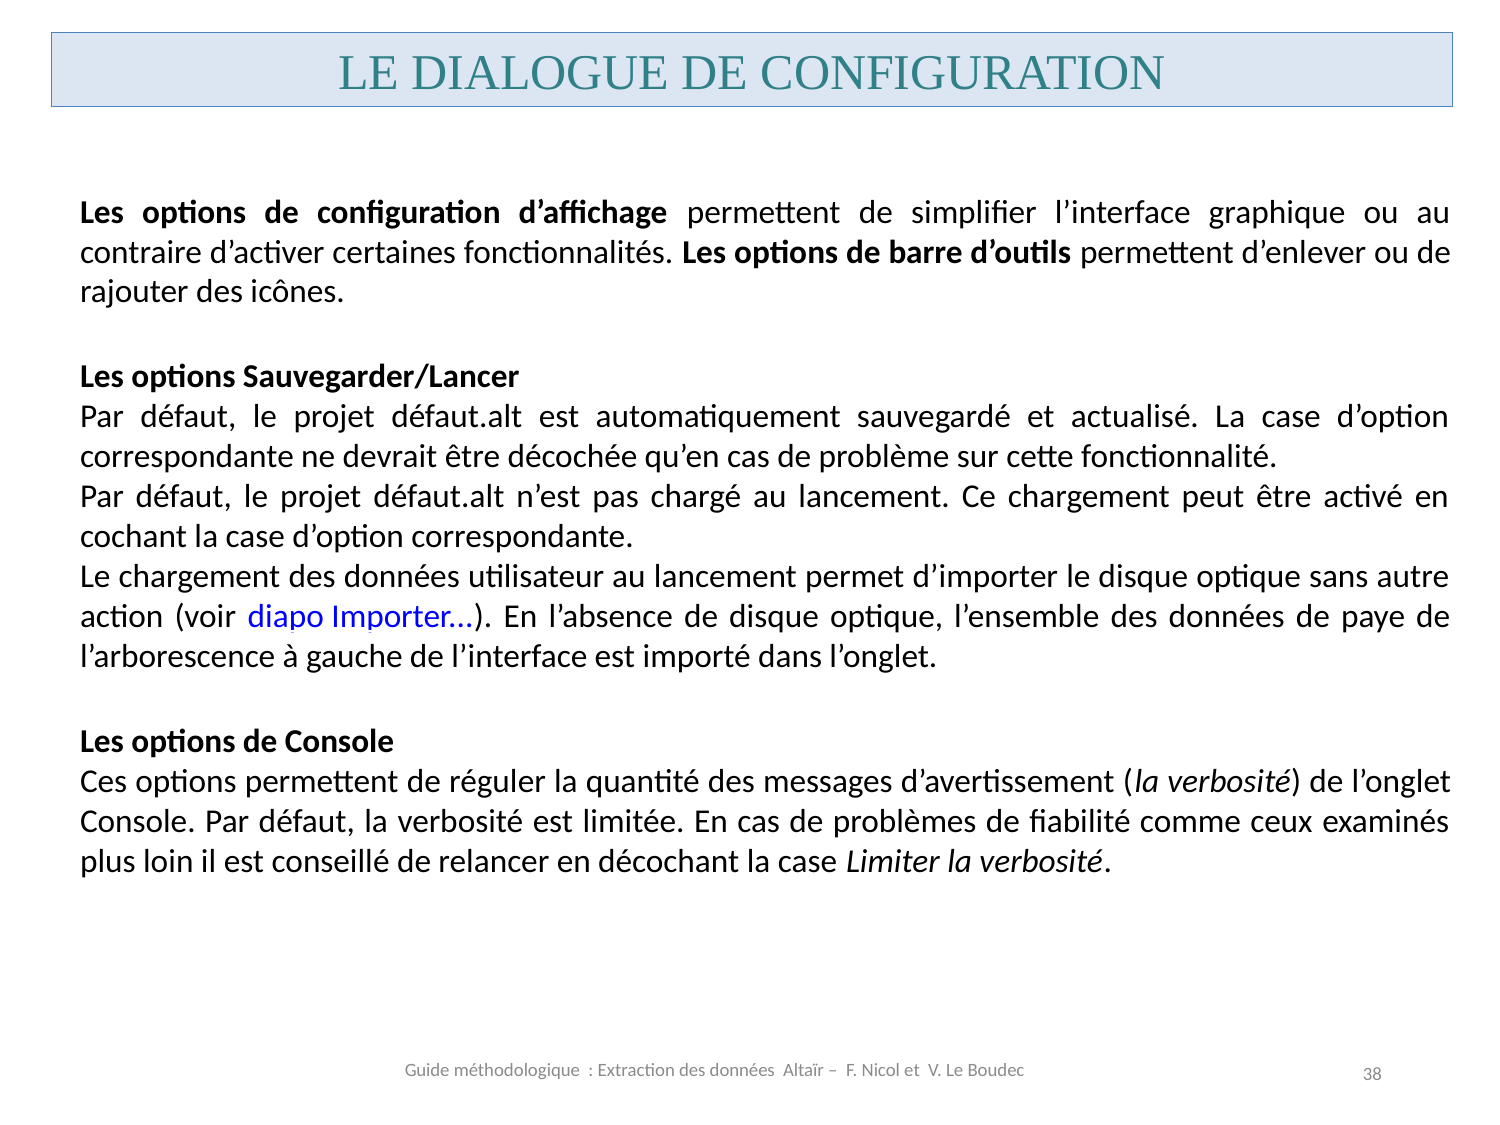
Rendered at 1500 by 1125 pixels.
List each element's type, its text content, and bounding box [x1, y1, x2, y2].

text_box Le dialogue de configuration [51, 32, 1453, 107]
text_box Guide méthodologique : Extraction des données Altaïr – F. Nicol et V. Le Boudec [283, 1039, 1146, 1100]
text_box 38 [1059, 1042, 1397, 1103]
text_box Les options de configuration d’affichage permettent de simplifier l’interface graphique ou au contraire d’activer certaines fonctionnalités. Les options de barre d’outils permettent d’enlever ou de rajouter des icônes. Les options Sauvegarder/Lancer Par défaut, le projet défaut.alt est automatiquement sauvegardé et actualisé. La case d’option correspondante ne devrait être décochée qu’en cas de problème sur cette fonctionnalité. Par défaut, le projet défaut.alt n’est pas chargé au lancement. Ce chargement peut être activé en cochant la case d’option correspondante. Le chargement des données utilisateur au lancement permet d’importer le disque optique sans autre action (voir diapo Importer...). En l’absence de disque optique, l’ensemble des données de paye de l’arborescence à gauche de l’interface est importé dans l’onglet. Les options de Console Ces options permettent de réguler la quantité des messages d’avertissement (la verbosité) de l’onglet Console. Par défaut, la verbosité est limitée. En cas de problèmes de fiabilité comme ceux examinés plus loin il est conseillé de relancer en décochant la case Limiter la verbosité. [65, 182, 1467, 990]
